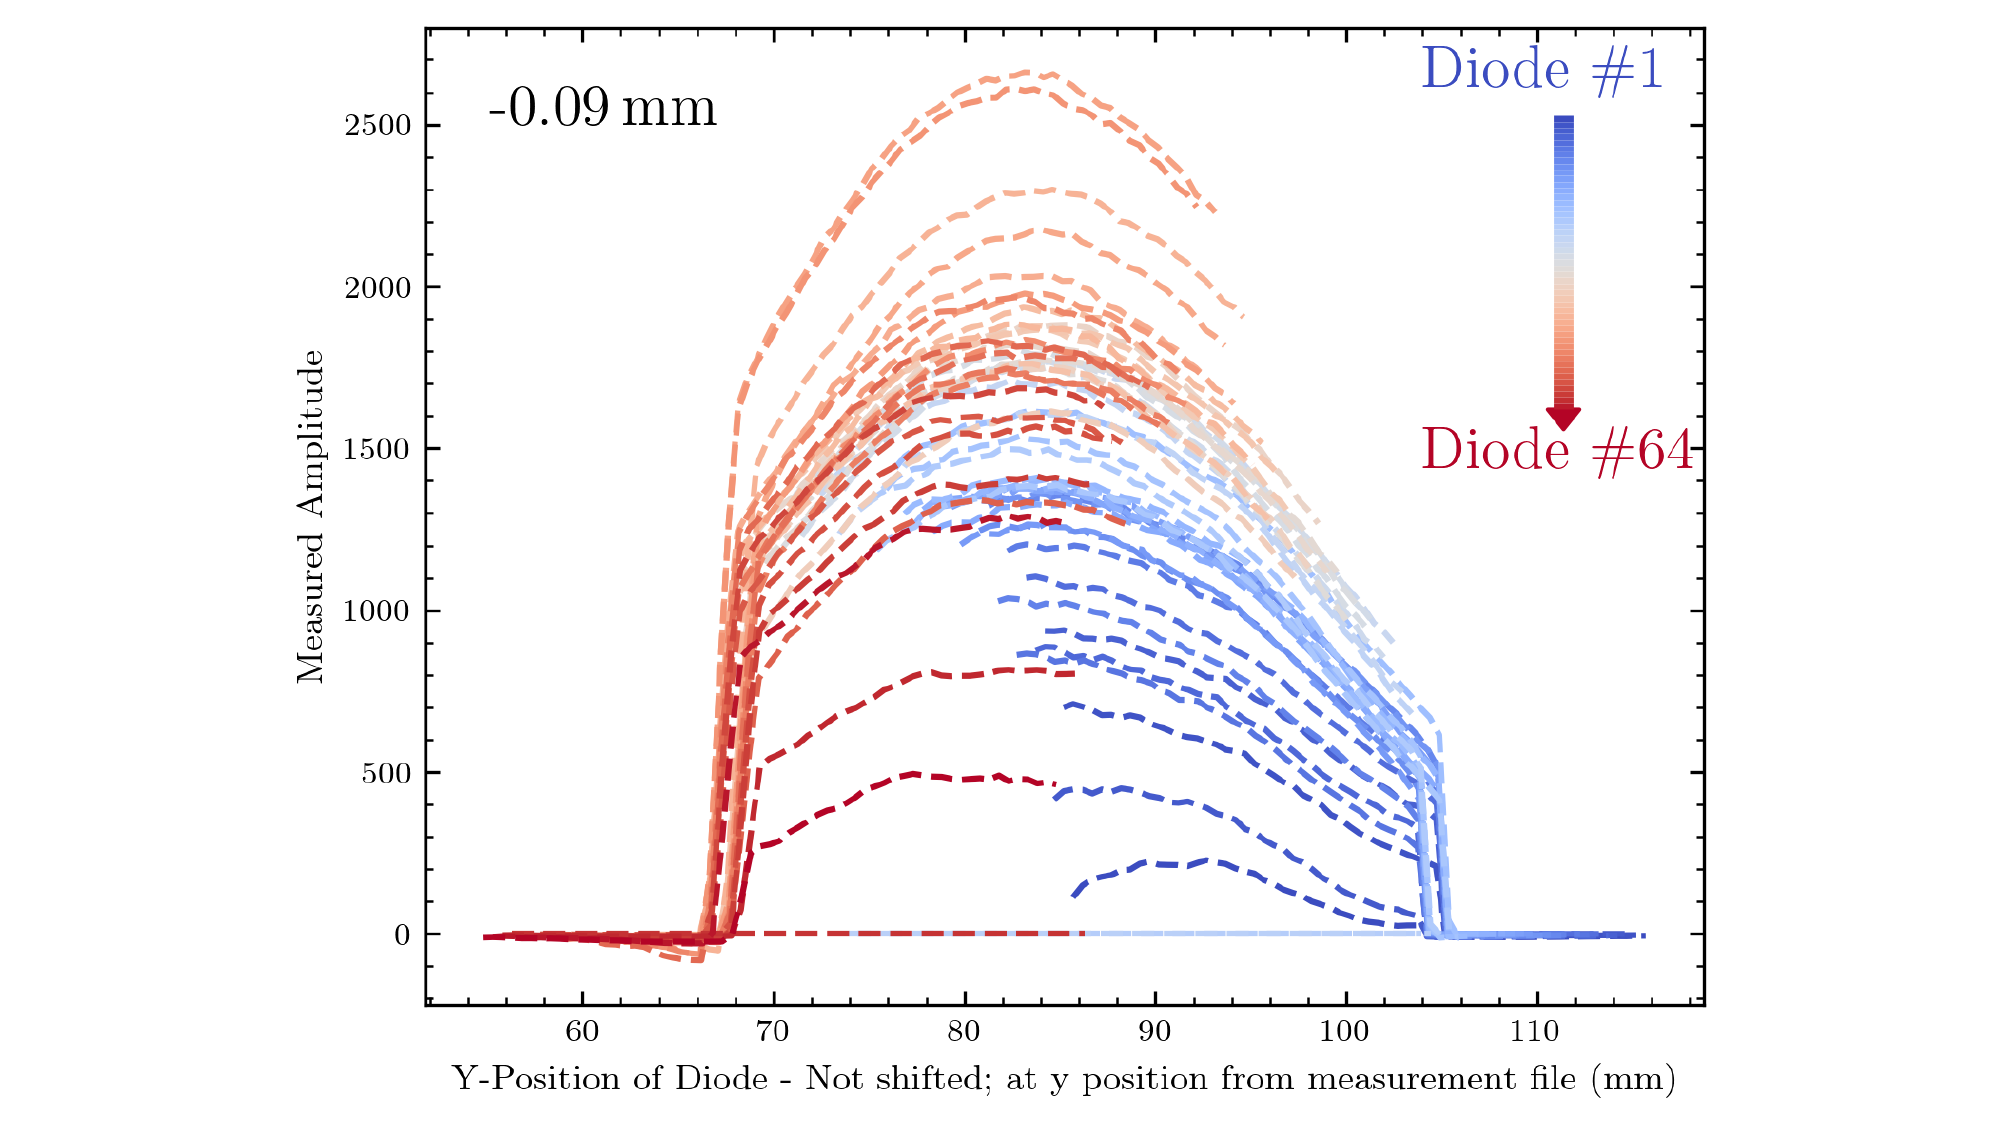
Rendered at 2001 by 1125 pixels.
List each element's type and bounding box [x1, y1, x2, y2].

picture [268, 0, 1732, 1125]
